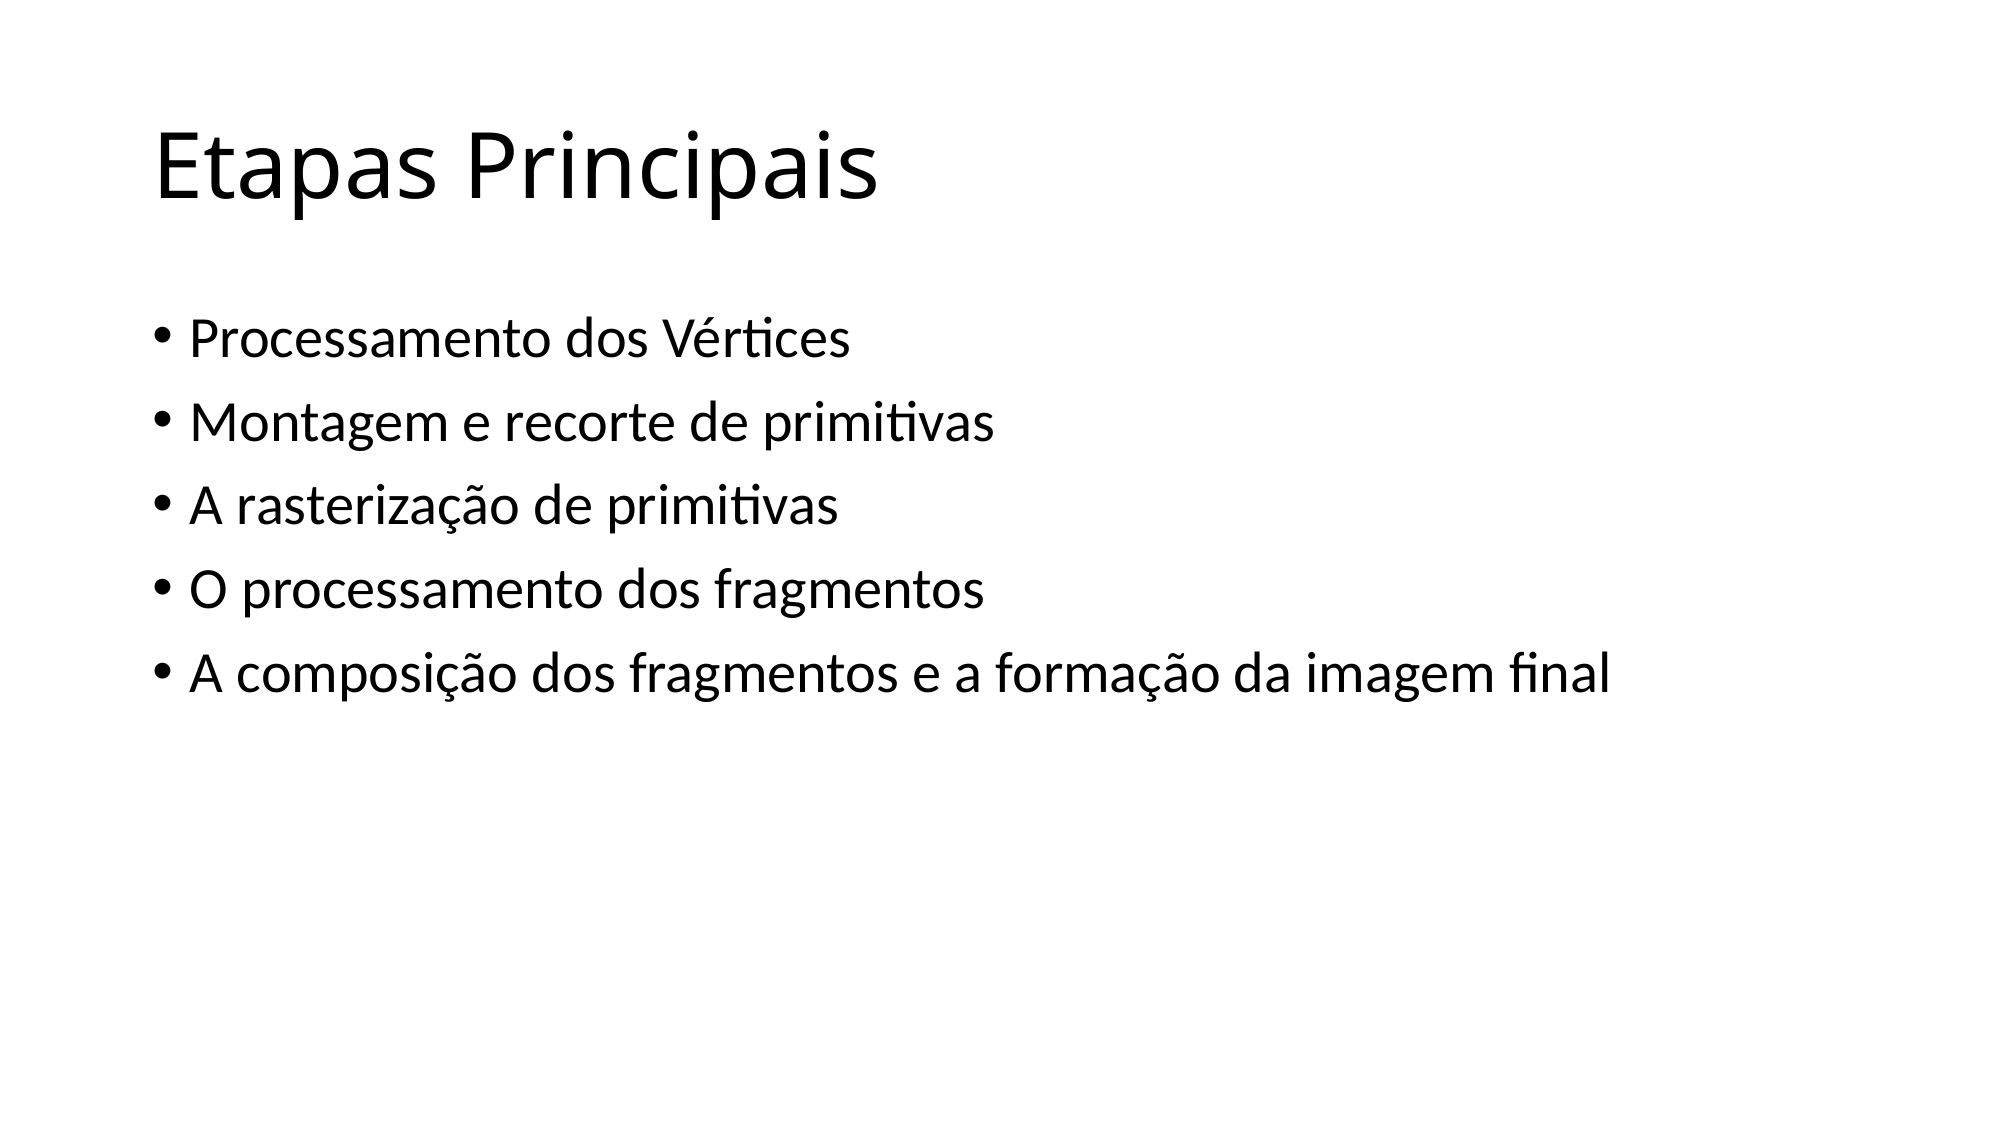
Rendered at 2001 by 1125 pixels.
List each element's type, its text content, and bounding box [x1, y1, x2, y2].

list Processamento dos Vértices Montagem e recorte de primitivas A rasterização de primitivas O processamento dos fragmentos A composição dos fragmentos e a formação da imagem final [137, 299, 1863, 1014]
title Etapas Principais [137, 59, 1863, 278]
